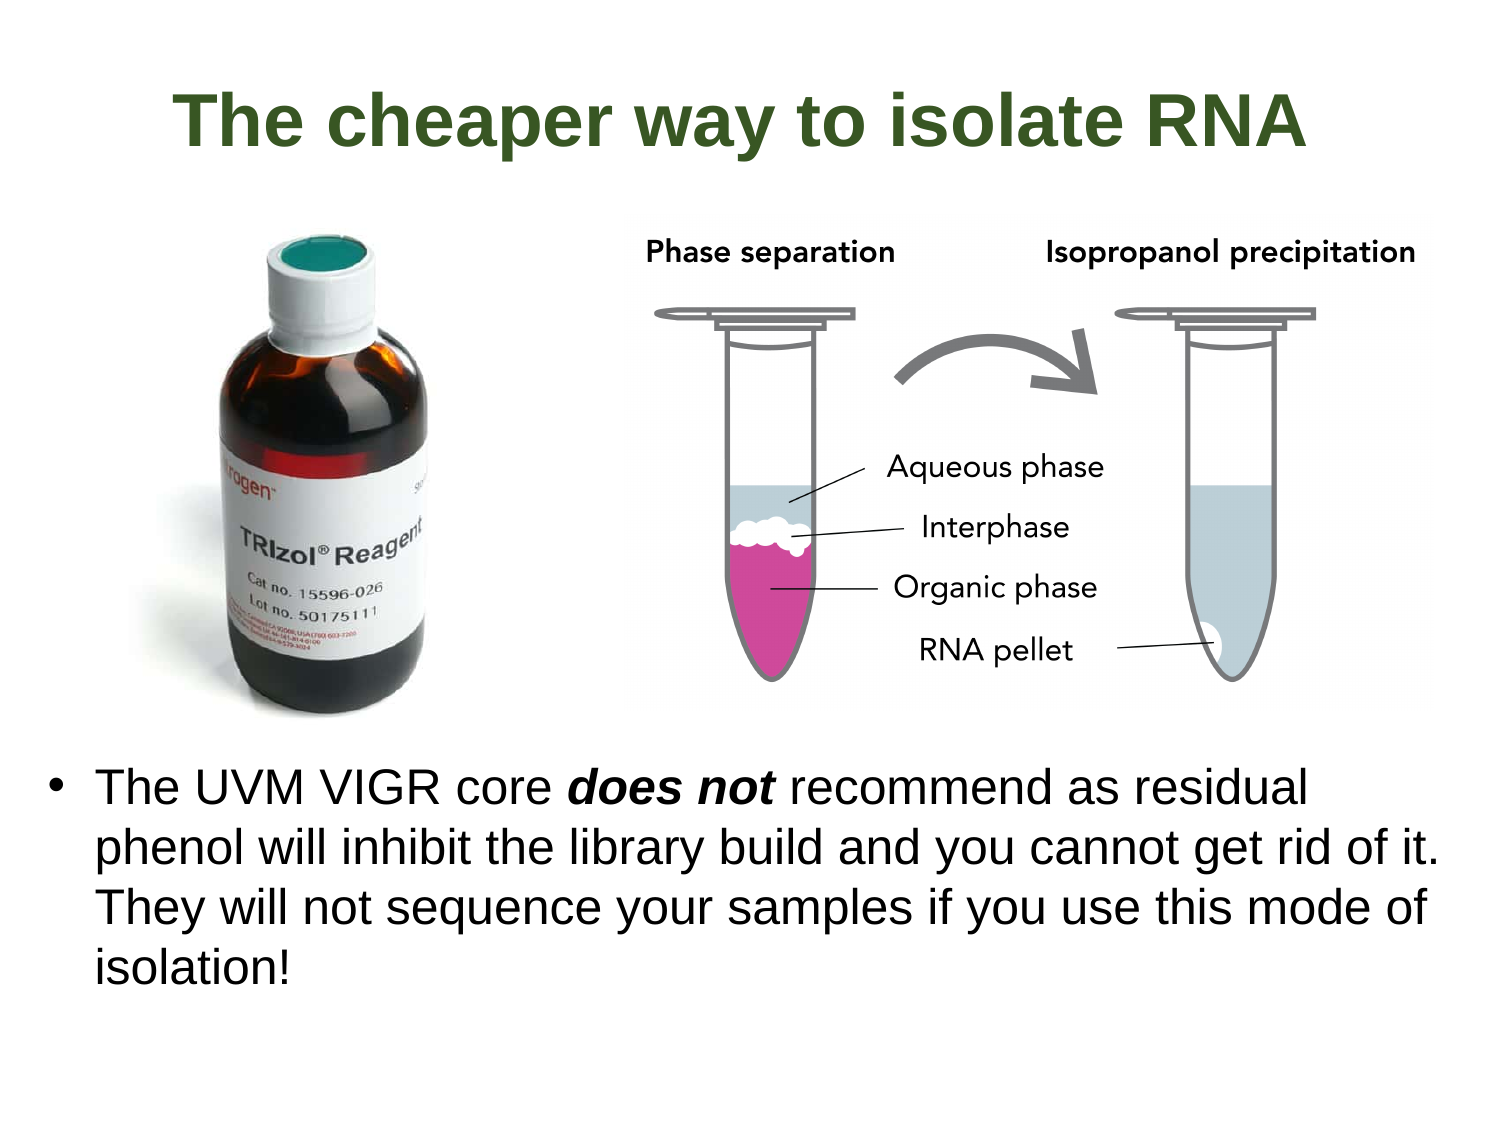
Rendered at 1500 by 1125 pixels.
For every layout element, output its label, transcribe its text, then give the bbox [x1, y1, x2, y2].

picture [624, 214, 1434, 711]
picture [30, 214, 599, 739]
text_box The UVM VIGR core does not recommend as residual phenol will inhibit the library build and you cannot get rid of it. They will not sequence your samples if you use this mode of isolation! [32, 746, 1467, 1002]
title The cheaper way to isolate RNA [103, 59, 1397, 186]
